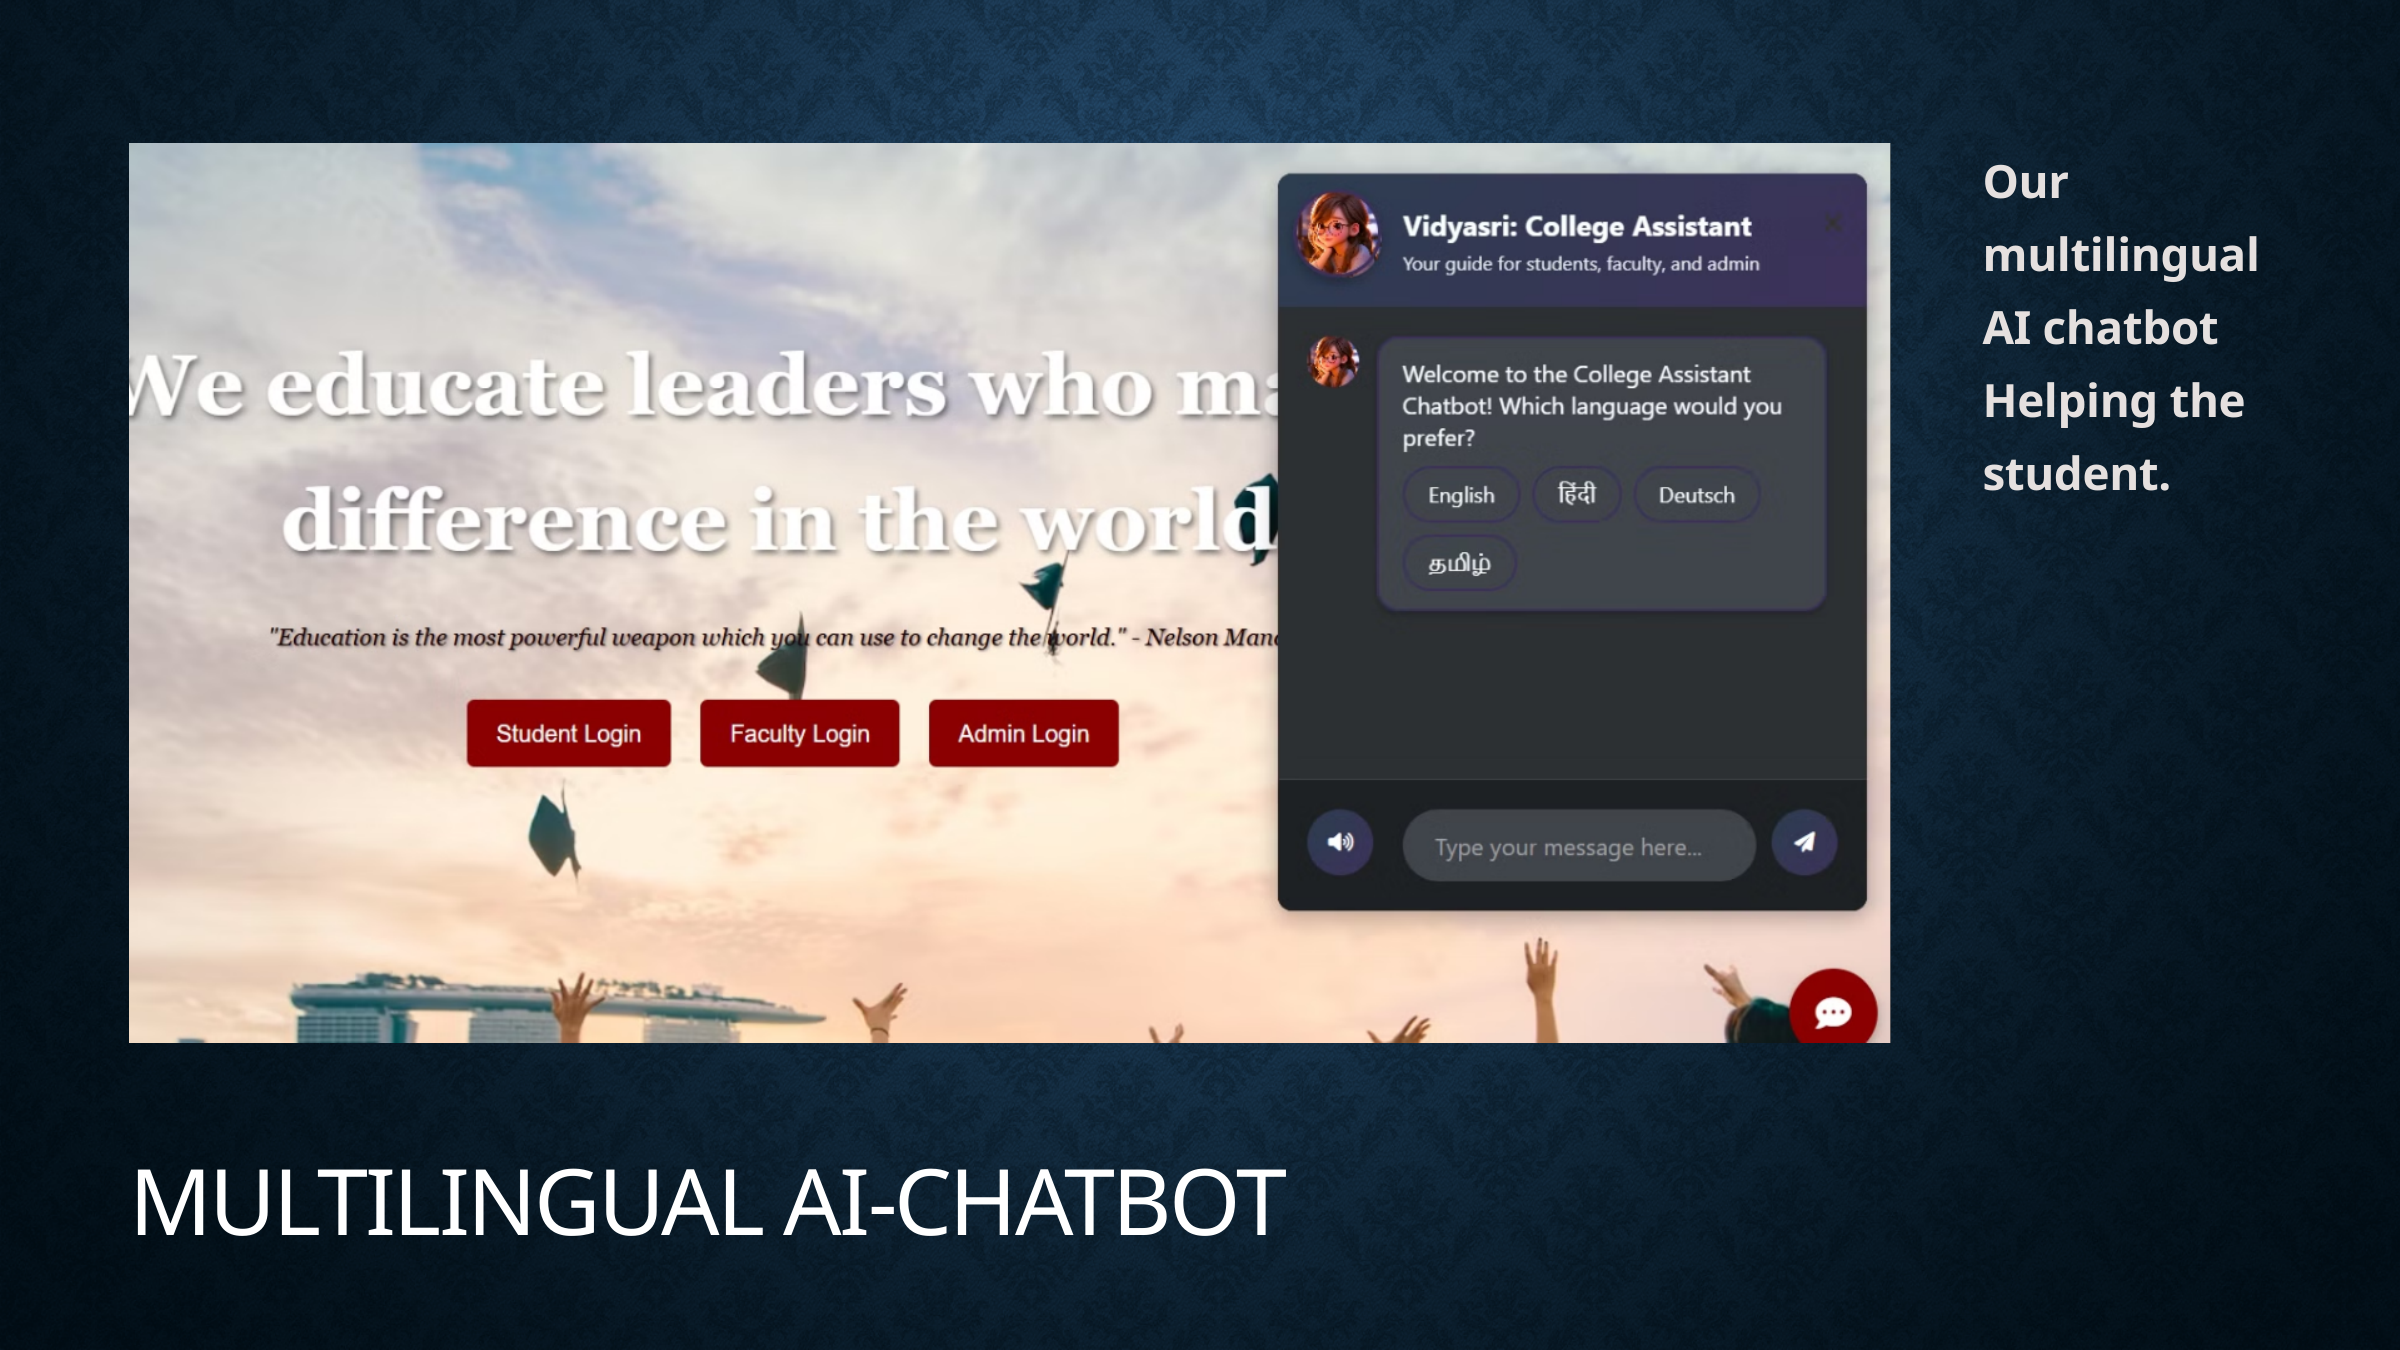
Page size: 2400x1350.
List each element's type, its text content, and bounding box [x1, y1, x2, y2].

picture [128, 142, 1892, 1043]
text_box MULTILINGUAL AI-CHATBOT [129, 1139, 1341, 1255]
text_box Our multilingual AI chatbot Helping the student. [1982, 134, 2272, 505]
